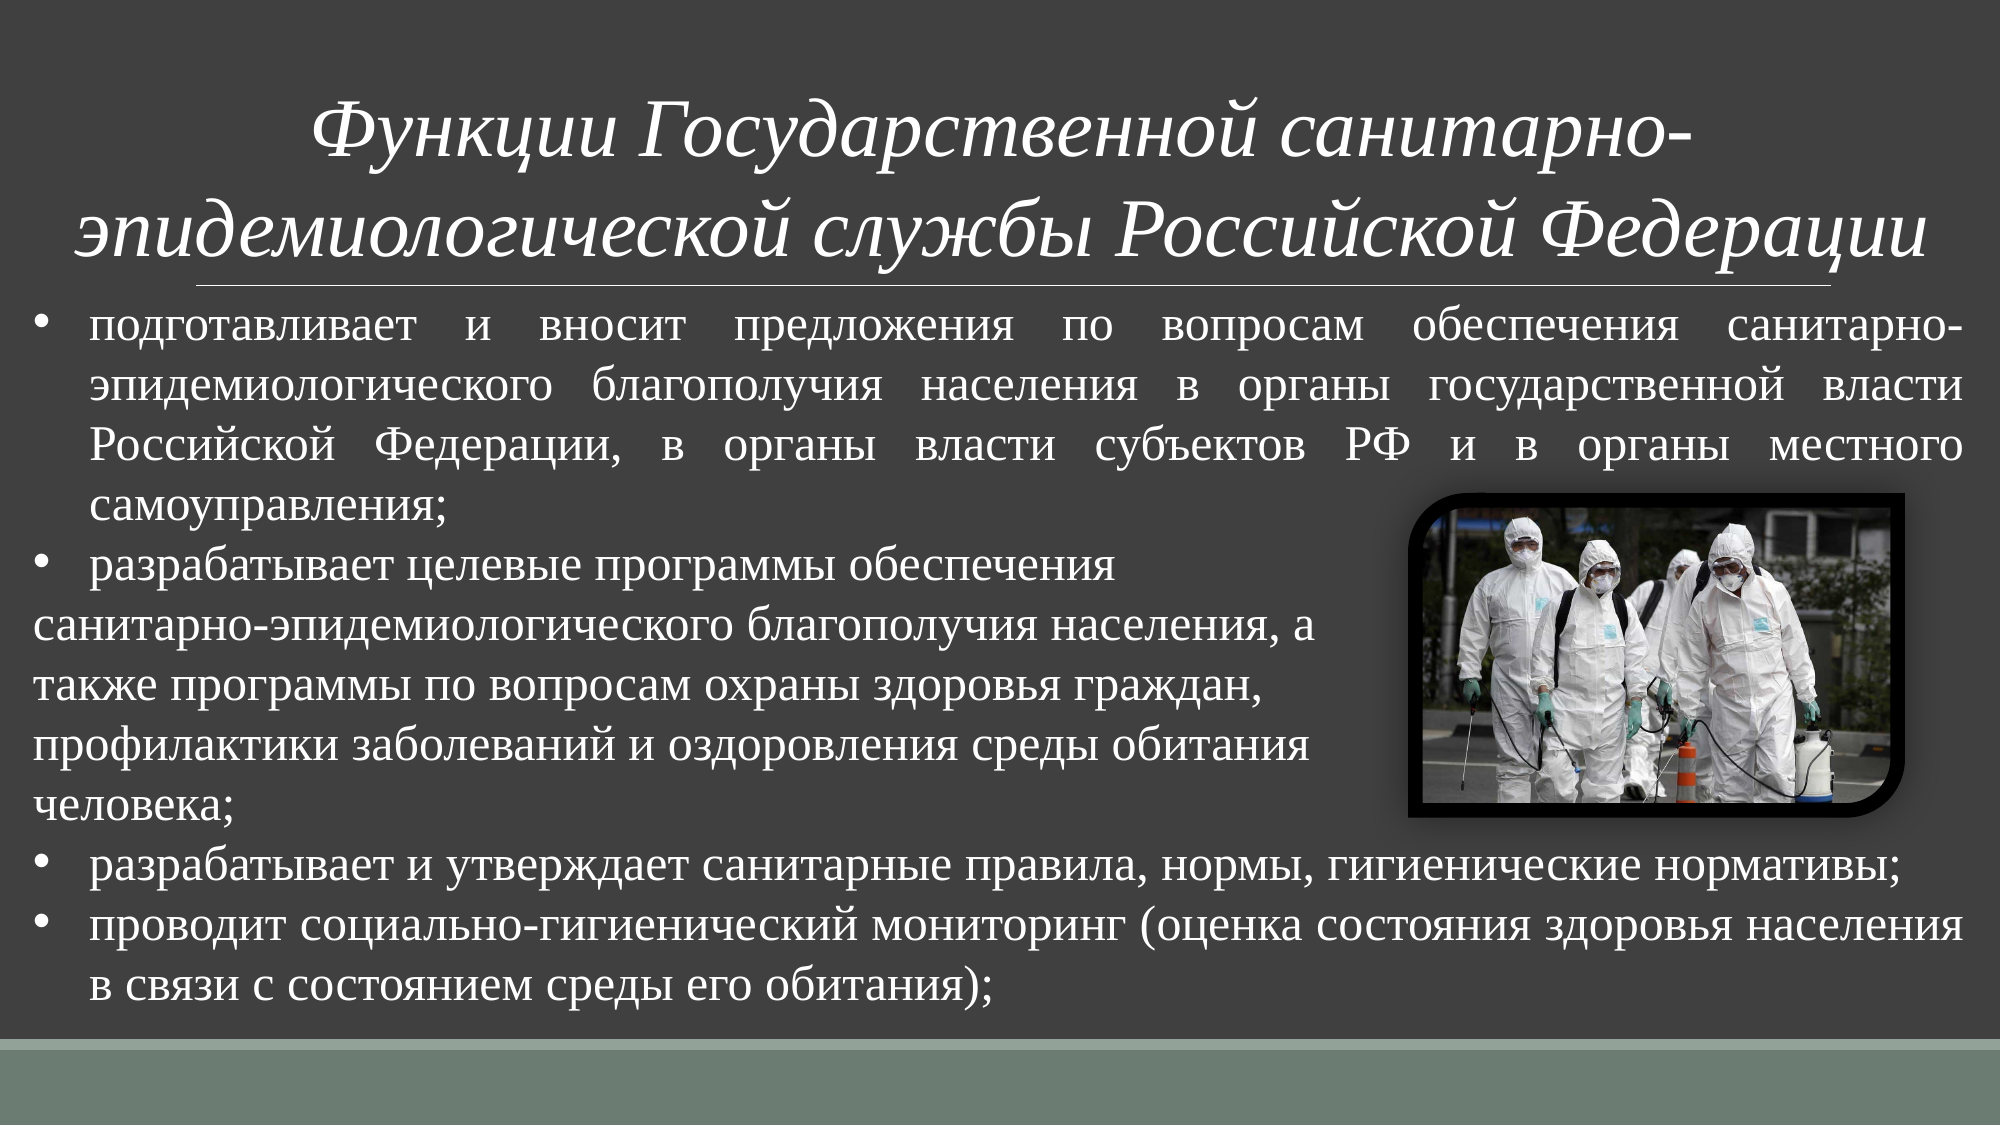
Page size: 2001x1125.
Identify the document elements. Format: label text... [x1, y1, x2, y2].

text_box Функции Государственной санитарно-эпидемиологической службы Российской Федерации [58, 66, 1948, 281]
picture [1414, 499, 1899, 811]
text_box подготавливает и вносит предложения по вопросам обеспечения санитарно-эпидемиологического благополучия населения в органы государственной власти Российской Федерации, в органы власти субъектов РФ и в органы местного самоуправления; разрабатывает целевые программы обеспечения санитарно-эпидемиологического благополучия населения, а также программы по вопросам охраны здоровья граждан, профилактики заболеваний и оздоровления среды обитания человека; разрабатывает и утверждает санитарные правила, нормы, гигиенические нормативы; проводит социально-гигиенический мониторинг (оценка состояния здоровья населения в связи с состоянием среды его обитания); [18, 283, 1980, 1019]
